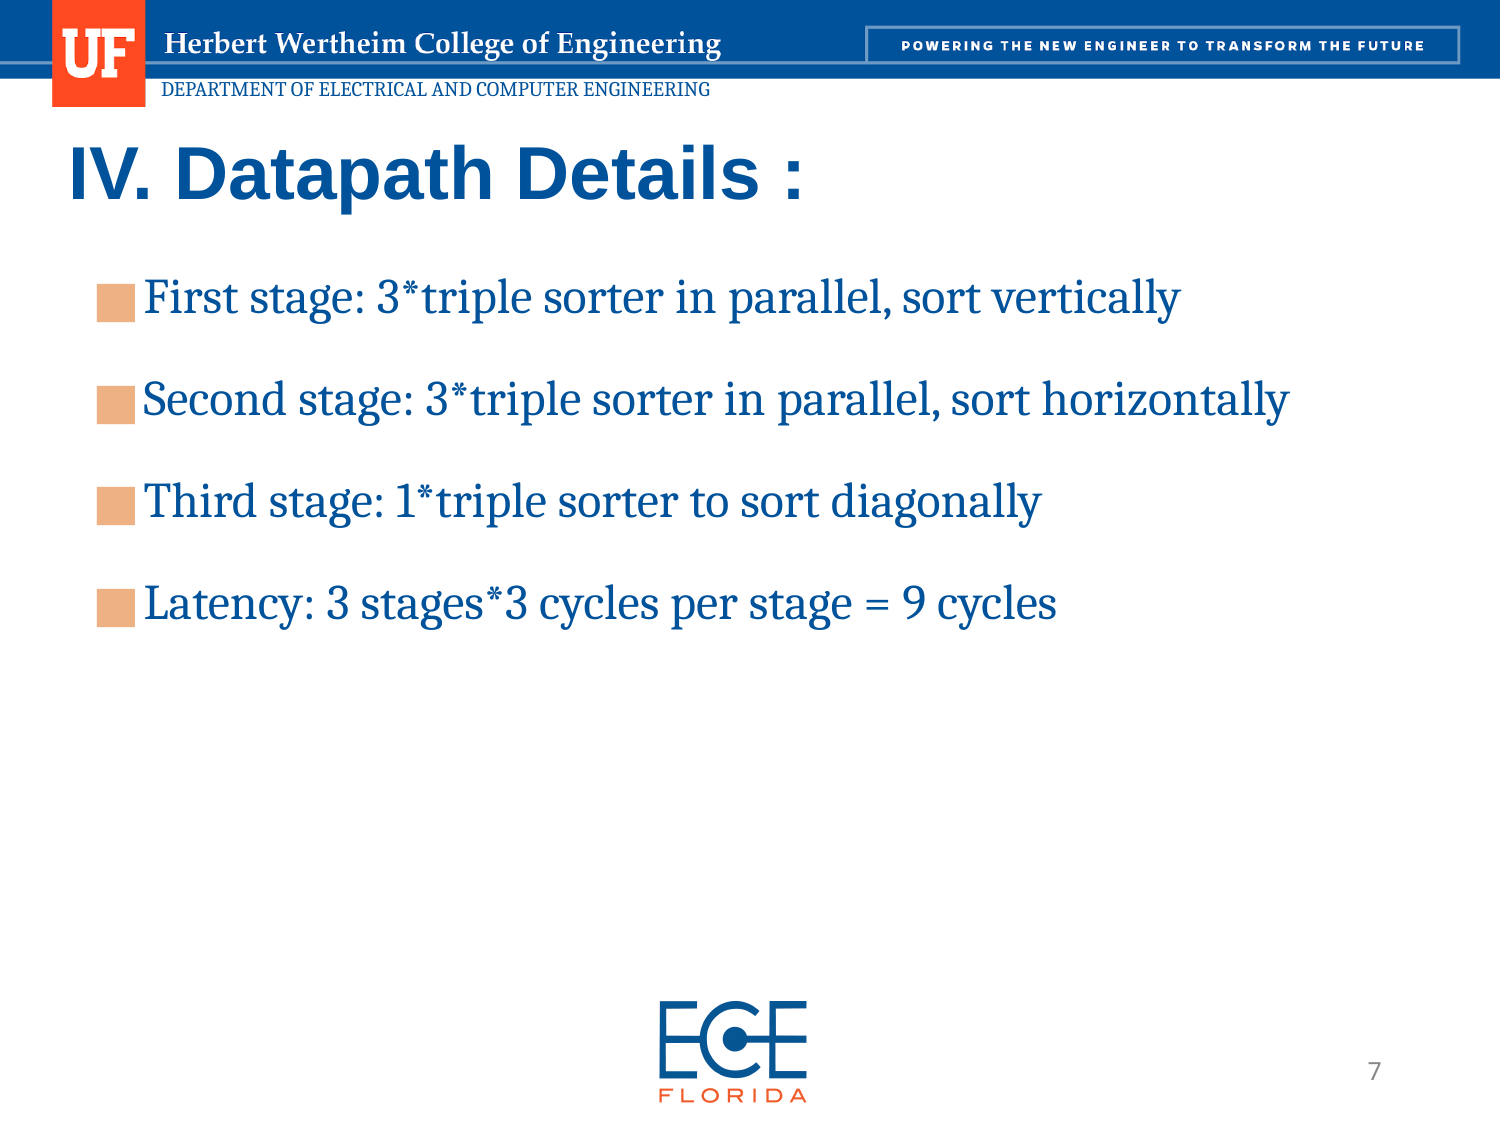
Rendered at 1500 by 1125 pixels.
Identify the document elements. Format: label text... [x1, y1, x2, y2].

picture [623, 972, 834, 1125]
list First stage: 3*triple sorter in parallel, sort vertically Second stage: 3*triple sorter in parallel, sort horizontally Third stage: 1*triple sorter to sort diagonally Latency: 3 stages*3 cycles per stage = 9 cycles [53, 256, 1404, 869]
title IV. Datapath Details : [53, 116, 1404, 256]
picture [0, 0, 1500, 107]
slide_number ‹#› [1059, 1042, 1397, 1103]
